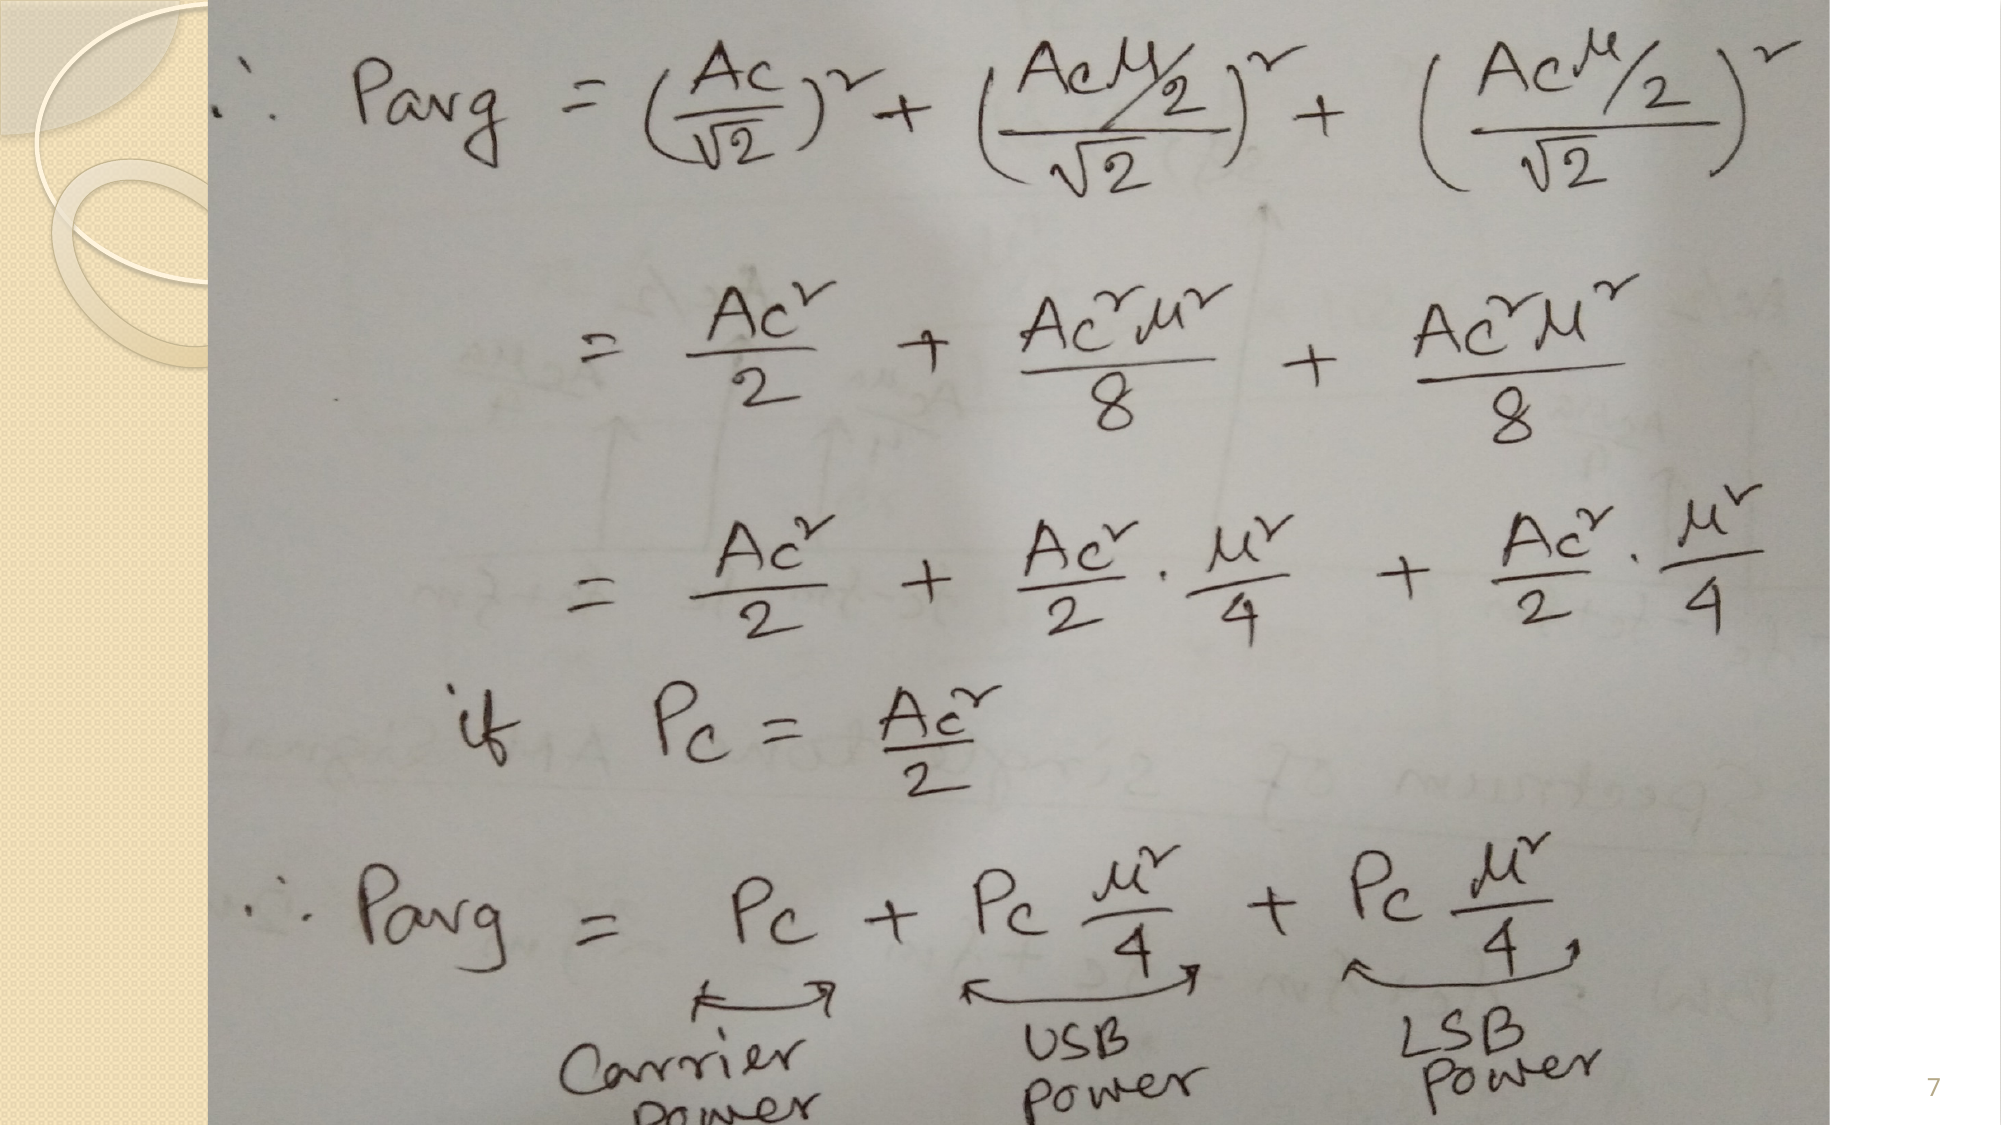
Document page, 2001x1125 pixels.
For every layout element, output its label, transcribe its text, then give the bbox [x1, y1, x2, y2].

picture [207, 0, 1830, 1125]
slide_number 7 [1883, 1034, 1984, 1113]
